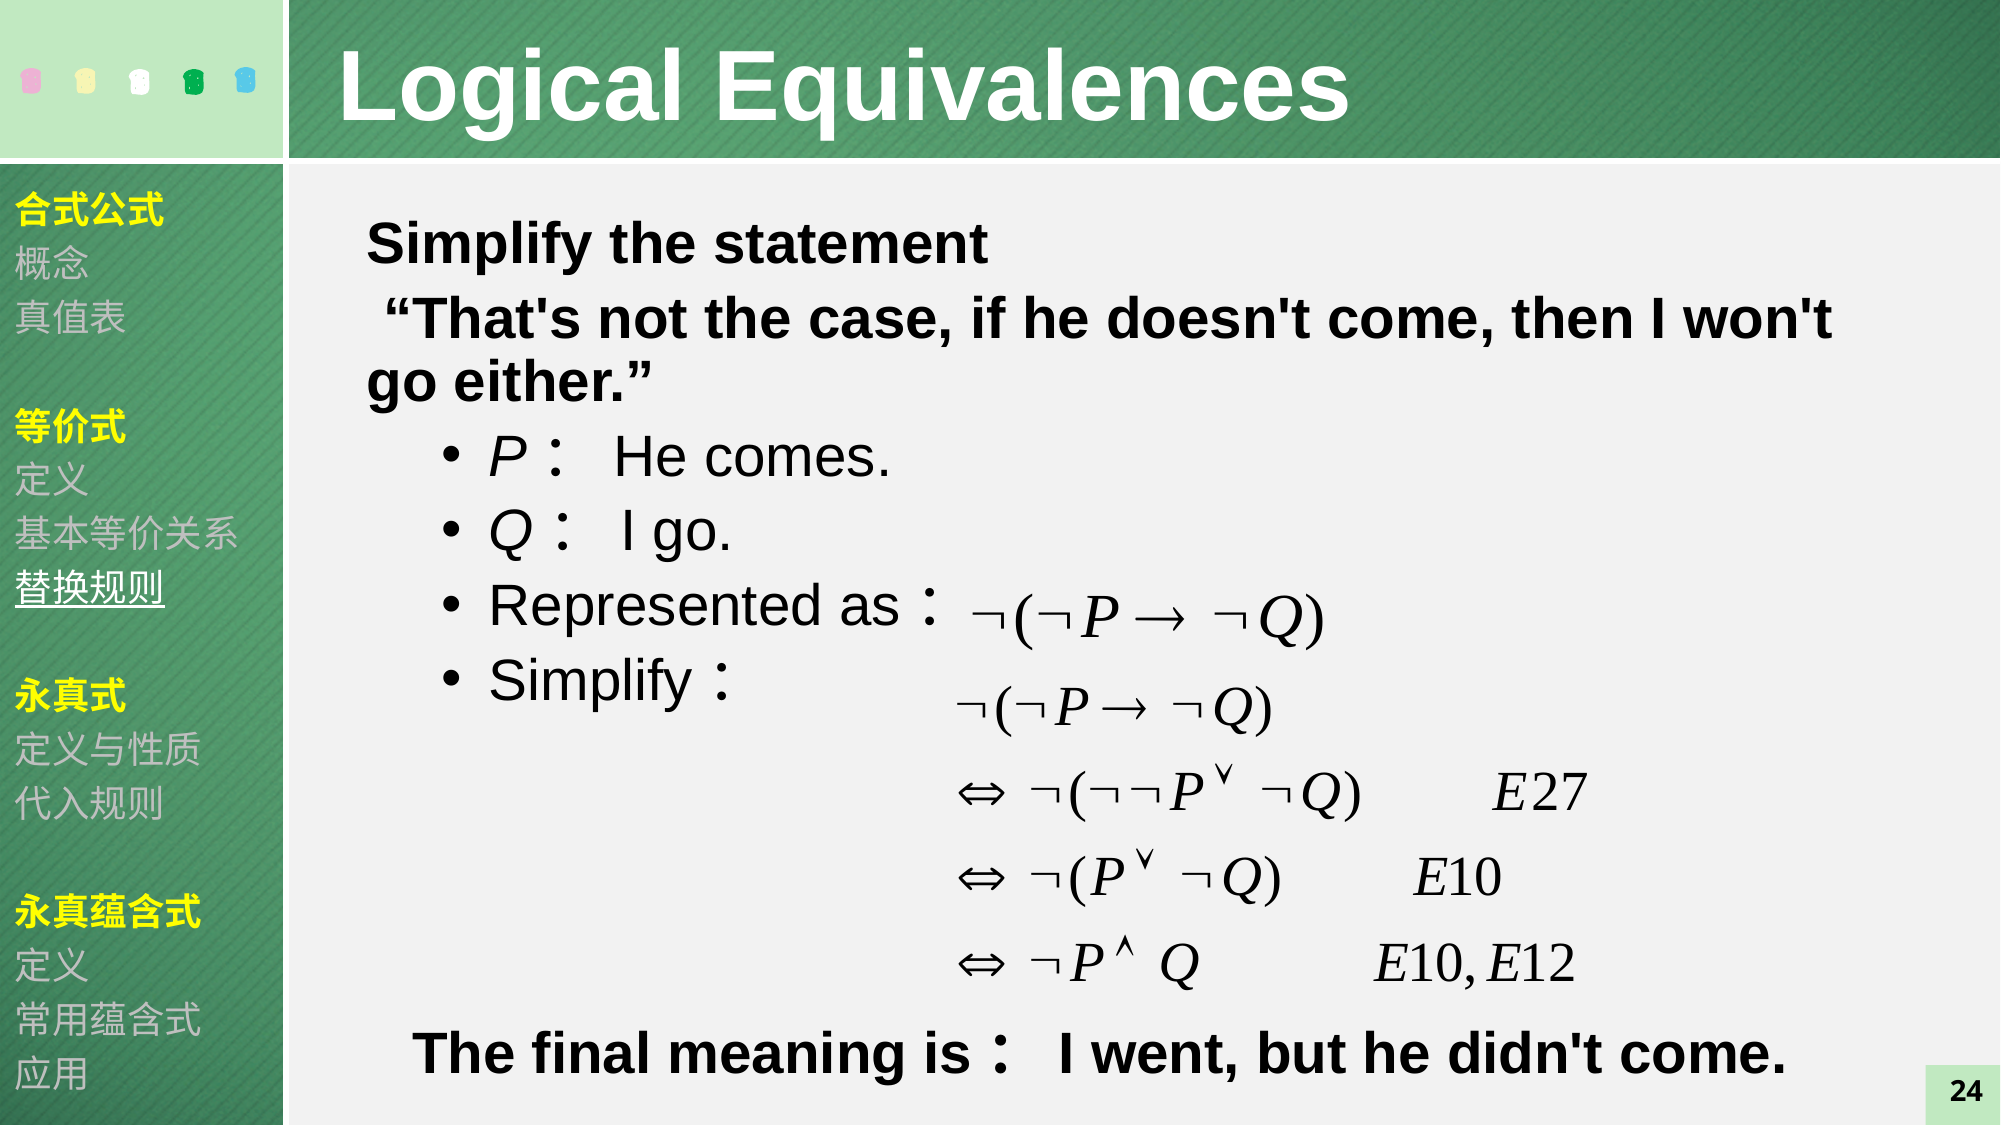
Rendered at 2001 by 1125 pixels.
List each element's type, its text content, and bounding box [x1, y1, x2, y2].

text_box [947, 673, 1633, 1006]
text_box 合式公式 概念 真值表 等价式 定义 基本等价关系 替换规则 永真式 定义与性质 代入规则 永真蕴含式 定义 常用蕴含式 应用 [0, 170, 277, 1103]
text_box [960, 579, 1339, 664]
text_box Logical Equivalences [322, 12, 1766, 148]
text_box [19, 65, 258, 95]
slide_number 24 [1925, 1065, 2000, 1125]
picture [0, 164, 283, 1125]
text_box The final meaning is：I went, but he didn't come. [322, 1016, 1896, 1094]
text_box Simplify the statement “That's not the case, if he doesn't come, then I won't go either.” P：He comes. Q：I go. Represented as： Simplify： [352, 206, 1926, 1031]
picture [289, 0, 2000, 158]
